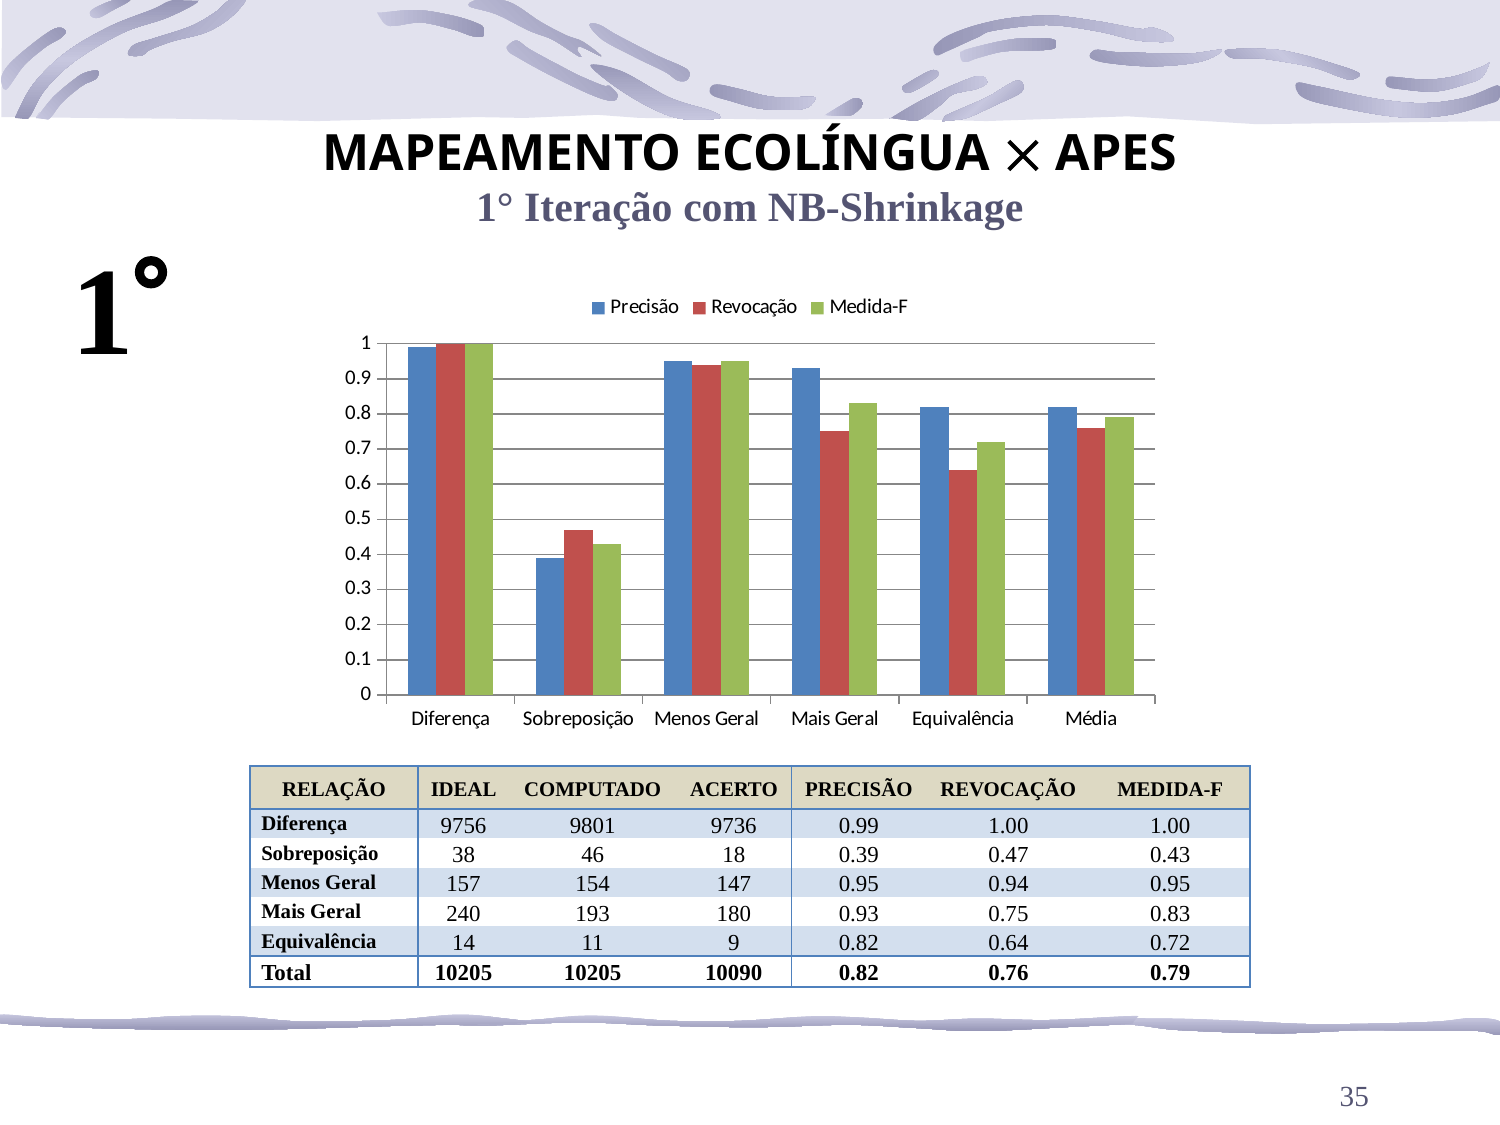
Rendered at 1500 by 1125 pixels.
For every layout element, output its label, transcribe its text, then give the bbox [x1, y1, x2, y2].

table_cell 0.93 [792, 897, 926, 926]
table_cell 0.95 [792, 868, 926, 897]
table_cell 157 [419, 868, 509, 897]
table_cell 9 [676, 926, 791, 955]
slide_number 35 [1071, 1044, 1385, 1120]
table_cell 0.75 [926, 897, 1091, 926]
table_cell 0.83 [1091, 897, 1249, 926]
table_cell 0.94 [926, 868, 1091, 897]
table_cell 18 [676, 838, 791, 868]
table_cell 9756 [419, 810, 509, 838]
table_header RELAÇÃO [251, 767, 417, 808]
table_cell 46 [509, 838, 676, 868]
table_cell Total [251, 957, 417, 986]
table_cell Mais Geral [251, 897, 417, 926]
table_cell 0.99 [792, 810, 926, 838]
table_cell 0.95 [1091, 868, 1249, 897]
table_cell 154 [509, 868, 676, 897]
table_cell 0.76 [926, 957, 1091, 986]
table_cell 0.79 [1091, 957, 1249, 986]
chart [327, 280, 1173, 740]
table_cell Equivalência [251, 926, 417, 955]
table_header PRECISÃO [792, 767, 926, 808]
table_cell 147 [676, 868, 791, 897]
table_header COMPUTADO [509, 767, 676, 808]
table_cell 10205 [509, 957, 676, 986]
table_cell 38 [419, 838, 509, 868]
text_box MAPEAMENTO ECOLÍNGUA  APES 1° Iteração com NB-Shrinkage [0, 112, 1500, 288]
table_cell 1.00 [926, 810, 1091, 838]
table_cell 0.39 [792, 838, 926, 868]
table_header MEDIDA-F [1091, 767, 1249, 808]
table_cell 9736 [676, 810, 791, 838]
table_cell 14 [419, 926, 509, 955]
table_cell 240 [419, 897, 509, 926]
table_cell 193 [509, 897, 676, 926]
table_cell 11 [509, 926, 676, 955]
table_cell Sobreposição [251, 838, 417, 868]
table_cell 9801 [509, 810, 676, 838]
table_cell 10090 [676, 957, 791, 986]
table_header REVOCAÇÃO [926, 767, 1091, 808]
table_cell 10205 [419, 957, 509, 986]
table_cell 0.47 [926, 838, 1091, 868]
table_cell 0.72 [1091, 926, 1249, 955]
table_cell 180 [676, 897, 791, 926]
table_cell Diferença [251, 810, 417, 838]
table_header ACERTO [676, 767, 791, 808]
table_header IDEAL [419, 767, 509, 808]
text_box 1 [56, 222, 182, 388]
table_cell 0.82 [792, 926, 926, 955]
table_cell 0.64 [926, 926, 1091, 955]
table_cell 0.82 [792, 957, 926, 986]
table_cell Menos Geral [251, 868, 417, 897]
table_cell 0.43 [1091, 838, 1249, 868]
table_cell 1.00 [1091, 810, 1249, 838]
